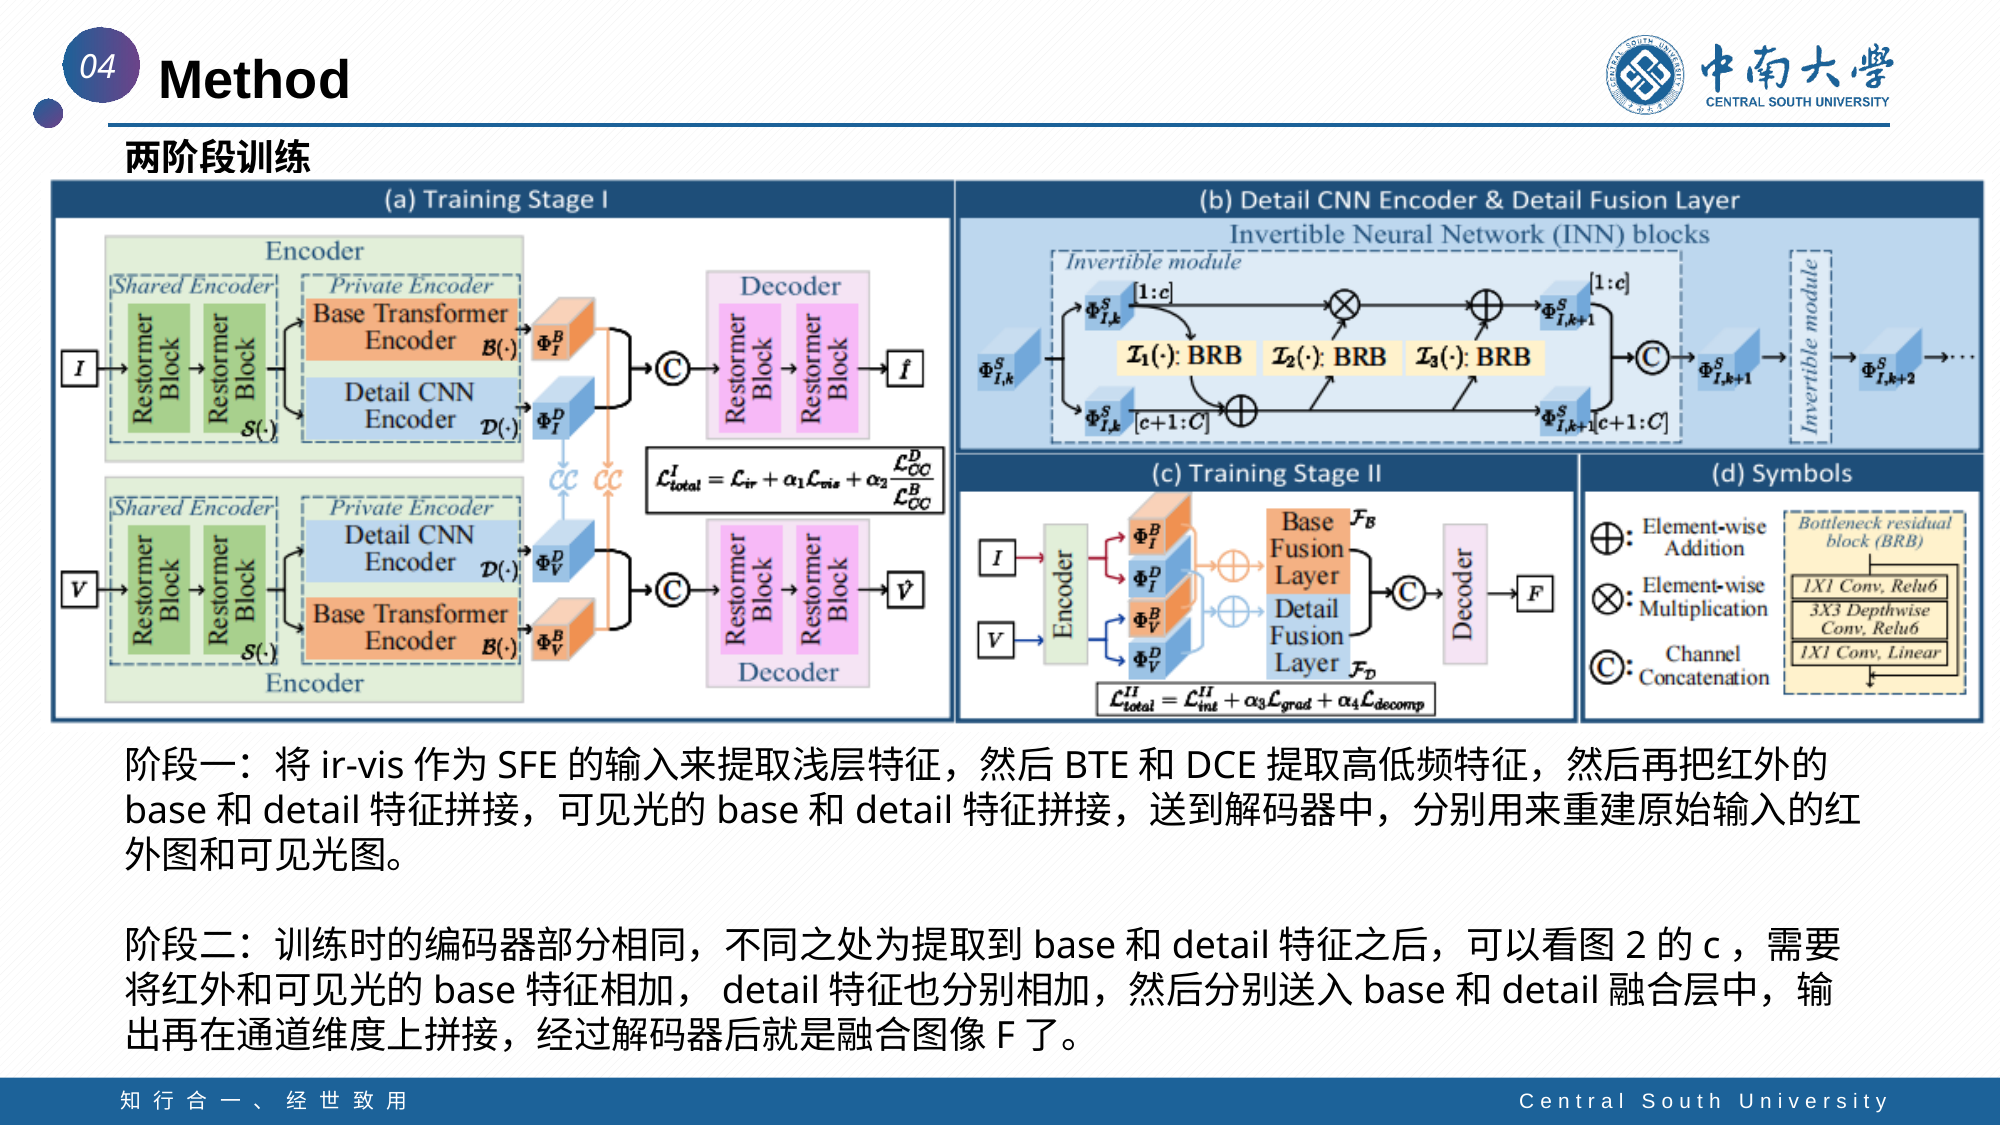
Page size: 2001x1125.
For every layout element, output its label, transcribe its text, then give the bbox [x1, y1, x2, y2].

text_box 两阶段训练 [109, 126, 331, 173]
picture [1595, 28, 1907, 121]
text_box 阶段一：将ir-vis作为SFE的输入来提取浅层特征，然后BTE和DCE提取高低频特征，然后再把红外的base和detail特征拼接，可见光的base和detail特征拼接，送到解码器中，分别用来重建原始输入的红外图和可见光图。 阶段二：训练时的编码器部分相同，不同之处为提取到base和detail特征之后，可以看图2的c，需要将红外和可见光的base特征相加，detail特征也分别相加，然后分别送入base和detail融合层中，输出再在通道维度上拼接，经过解码器后就是融合图像F了。 [109, 733, 1878, 1064]
text_box Method [158, 0, 1050, 118]
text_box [33, 26, 153, 128]
picture [41, 173, 1992, 733]
text_box 知行合一、经世致用 [105, 1080, 423, 1120]
text_box Central South University [1504, 1080, 1902, 1120]
text_box [0, 1077, 2000, 1125]
